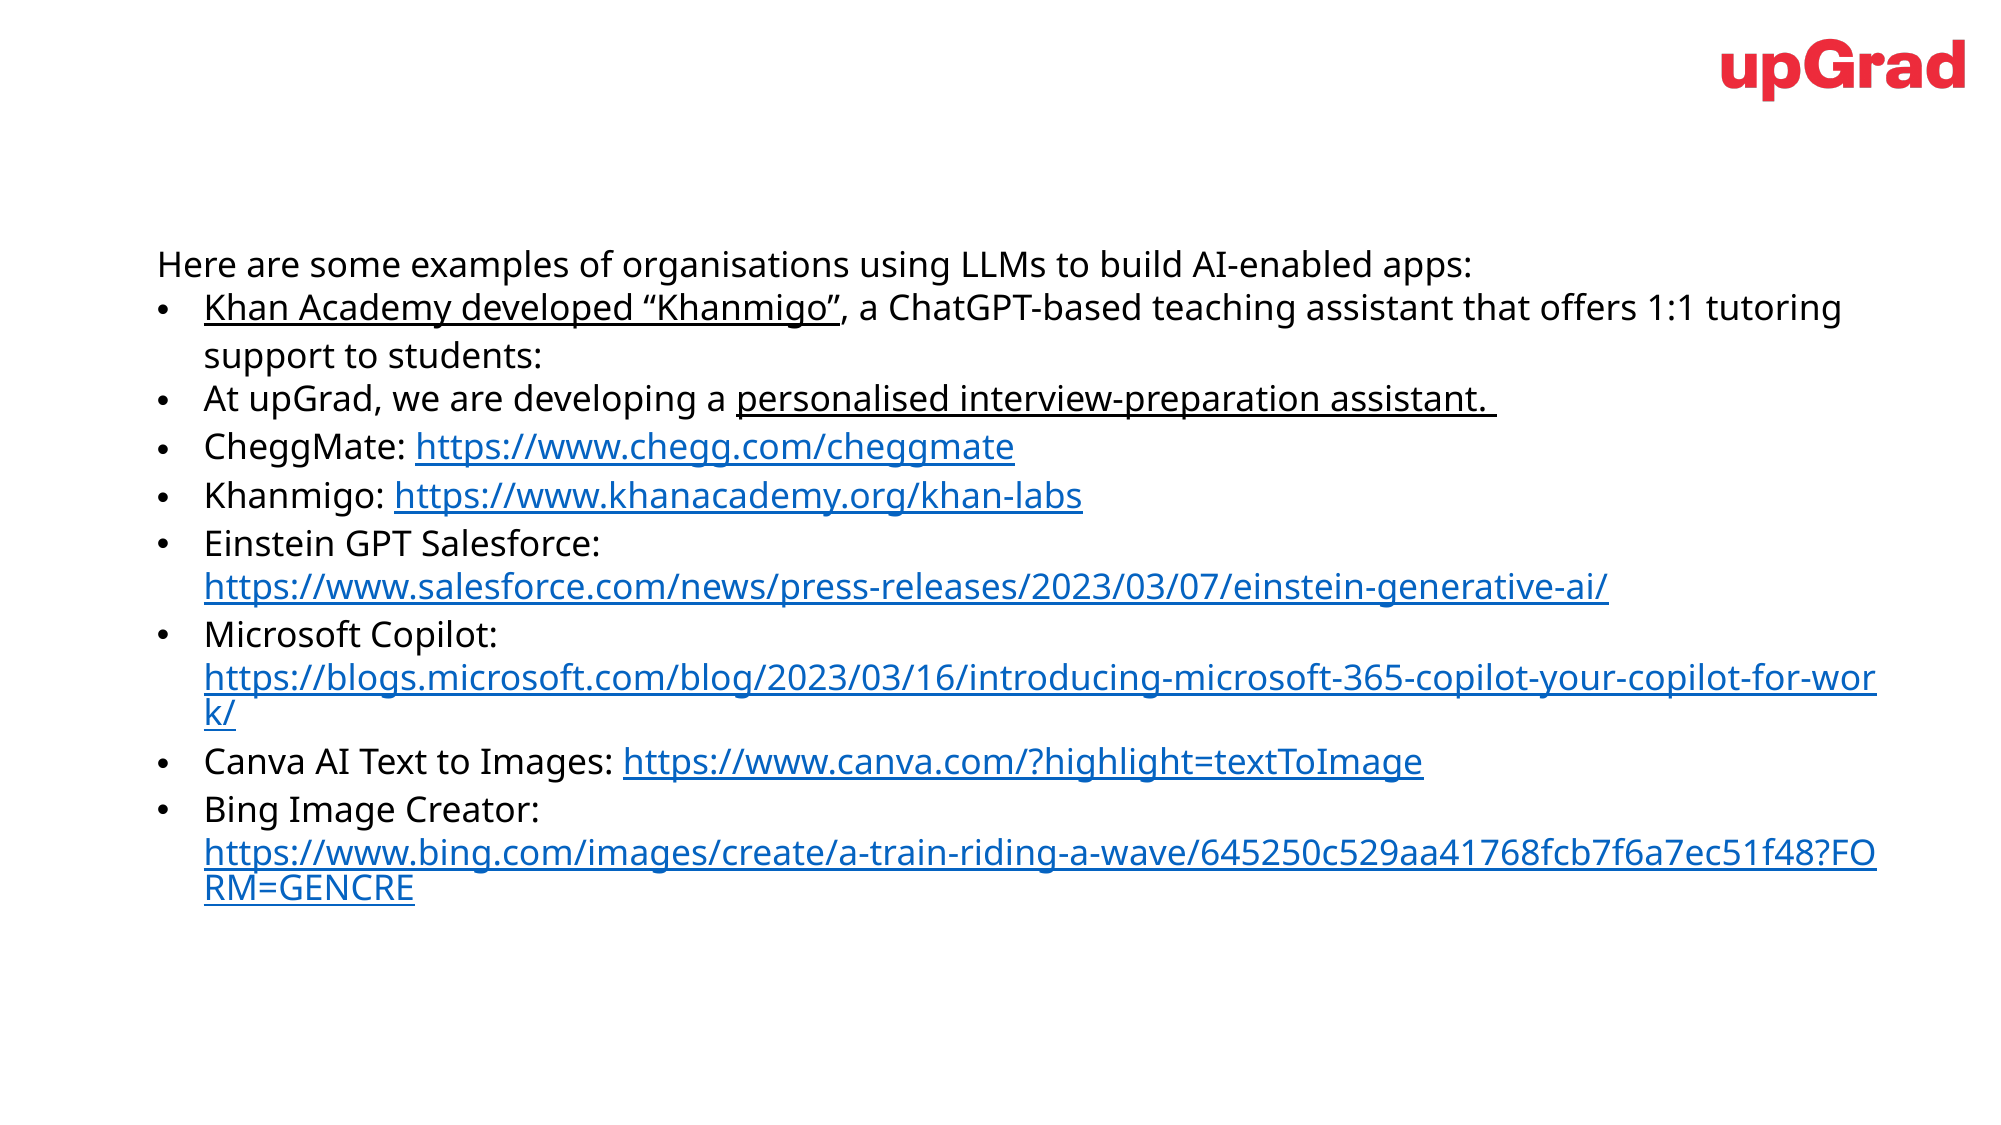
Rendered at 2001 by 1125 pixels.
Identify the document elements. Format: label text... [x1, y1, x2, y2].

picture [1716, 0, 1970, 135]
text_box Here are some examples of organisations using LLMs to build AI-enabled apps: Khan Academy developed “Khanmigo”, a ChatGPT-based teaching assistant that offers 1:1 tutoring support to students: At upGrad, we are developing a personalised interview-preparation assistant. CheggMate: https://www.chegg.com/cheggmate Khanmigo: https://www.khanacademy.org/khan-labs Einstein GPT Salesforce: https://www.salesforce.com/news/press-releases/2023/03/07/einstein-generative-ai/ Microsoft Copilot: https://blogs.microsoft.com/blog/2023/03/16/introducing-microsoft-365-copilot-your-copilot-for-work/ Canva AI Text to Images: https://www.canva.com/?highlight=textToImage Bing Image Creator: https://www.bing.com/images/create/a-train-riding-a-wave/645250c529aa41768fcb7f6a7ec51f48?FORM=GENCRE [142, 235, 1892, 893]
